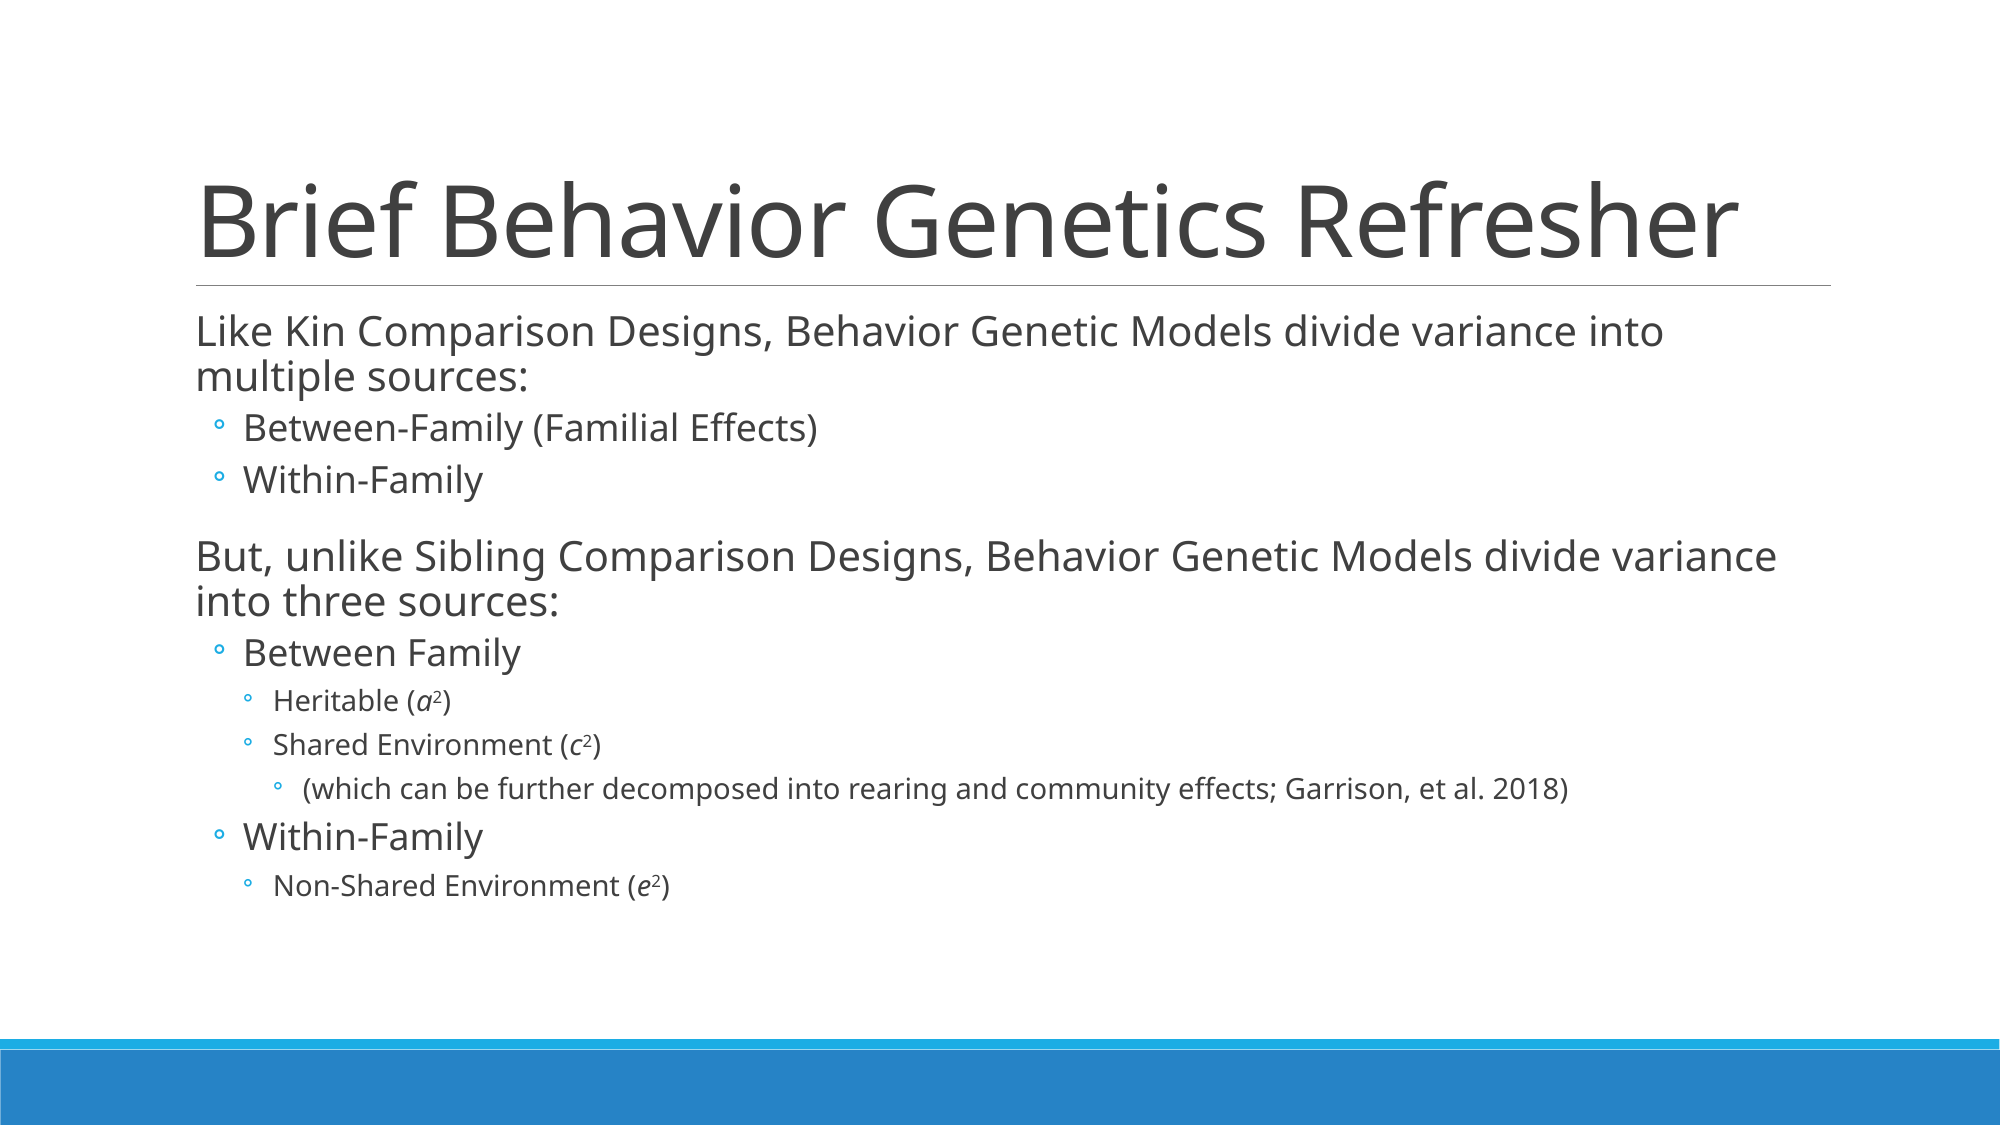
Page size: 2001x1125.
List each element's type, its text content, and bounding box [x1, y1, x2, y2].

title Brief Behavior Genetics Refresher [180, 47, 1830, 285]
list Like Kin Comparison Designs, Behavior Genetic Models divide variance into multiple sources: Between-Family (Familial Effects) Within-Family But, unlike Sibling Comparison Designs, Behavior Genetic Models divide variance into three sources: Between Family Heritable (a2) Shared Environment (c2) (which can be further decomposed into rearing and community effects; Garrison, et al. 2018) Within-Family Non-Shared Environment (e2) [180, 302, 1830, 963]
